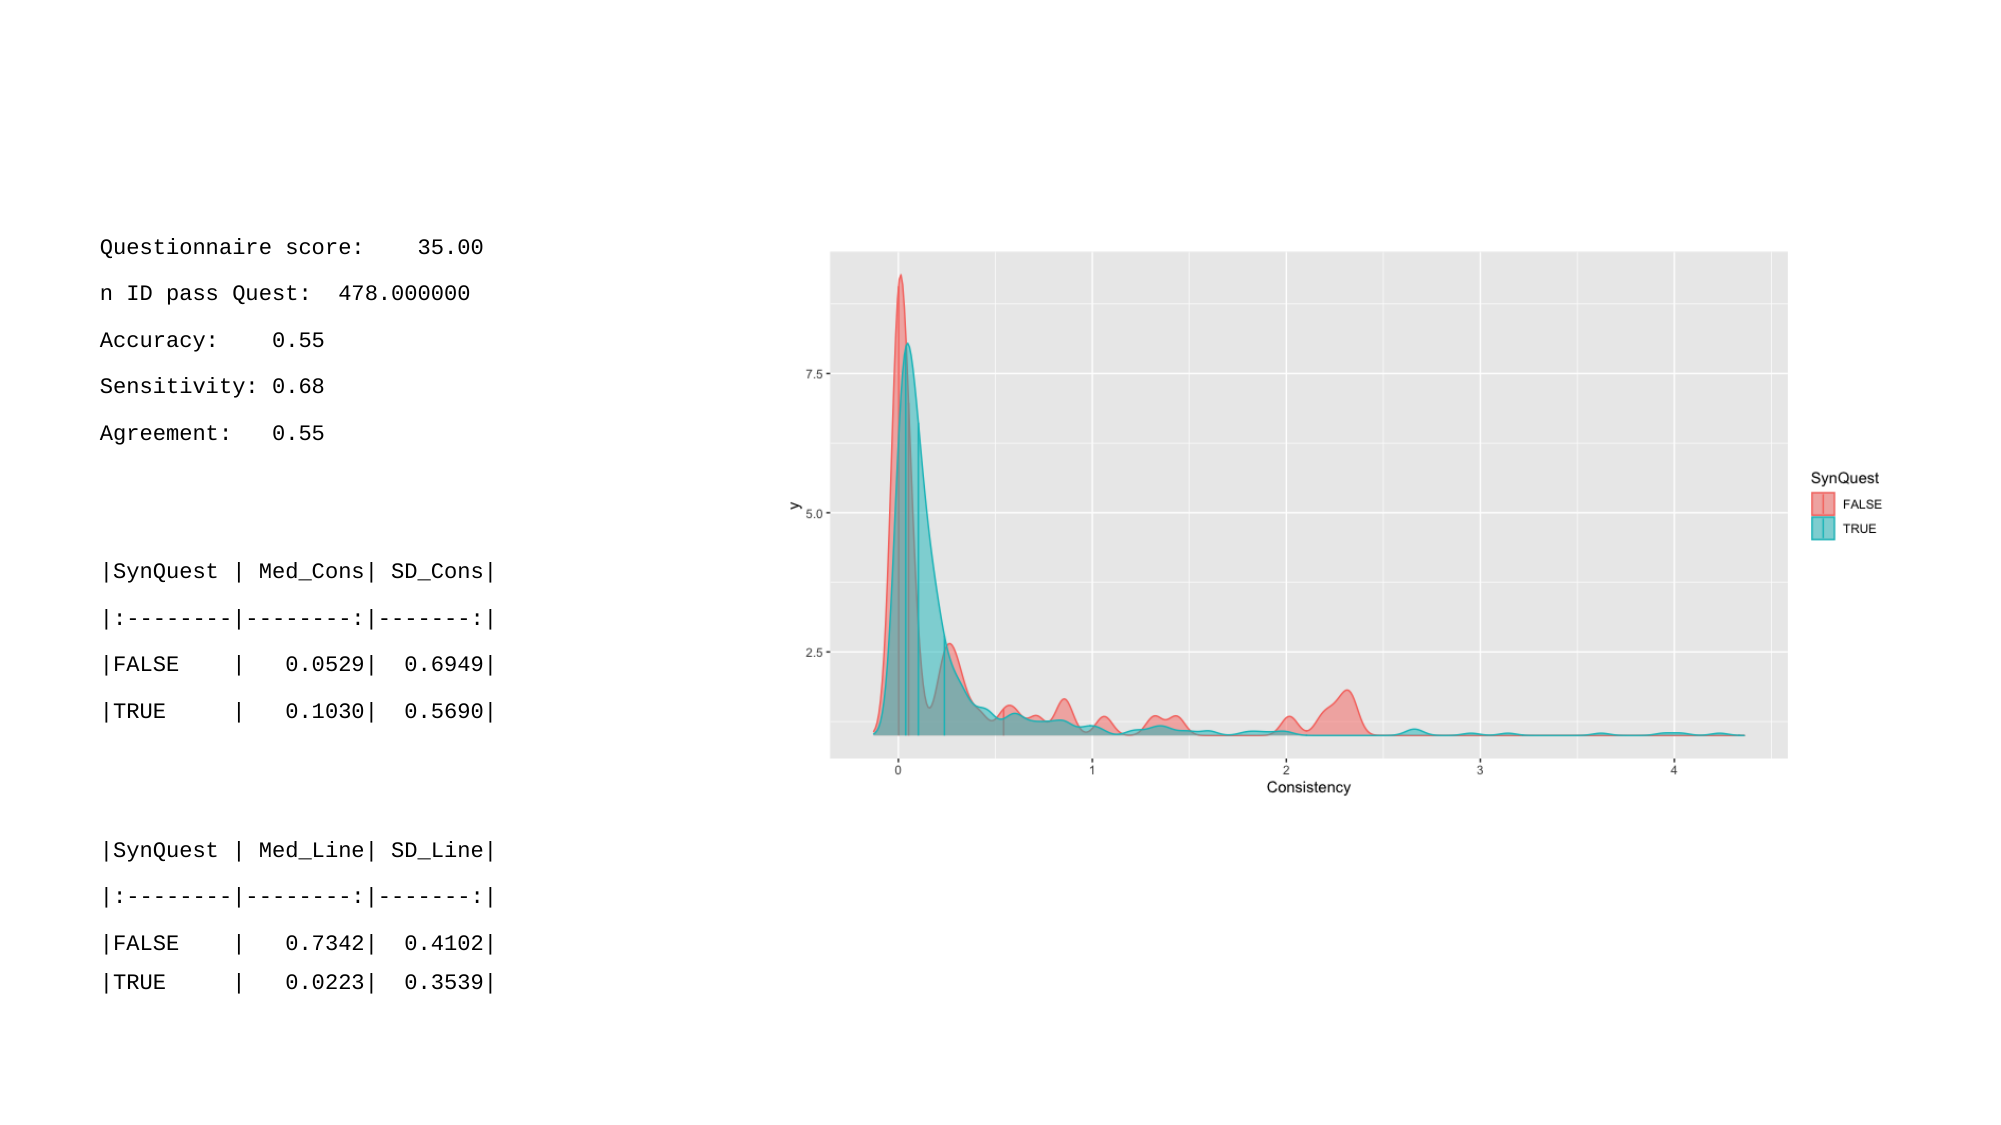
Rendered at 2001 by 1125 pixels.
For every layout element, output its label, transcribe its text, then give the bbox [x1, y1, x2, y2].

list Questionnaire score: 35.00 n ID pass Quest: 478.000000 Accuracy: 0.55 Sensitivity: 0.68 Agreement: 0.55 |SynQuest | Med_Cons| SD_Cons| |:--------|--------:|-------:| |FALSE | 0.0529| 0.6949| |TRUE | 0.1030| 0.5690| |SynQuest | Med_Line| SD_Line| |:--------|--------:|-------:| |FALSE | 0.7342| 0.4102| |TRUE | 0.0223| 0.3539| [99, 235, 758, 1005]
picture [779, 243, 1898, 804]
